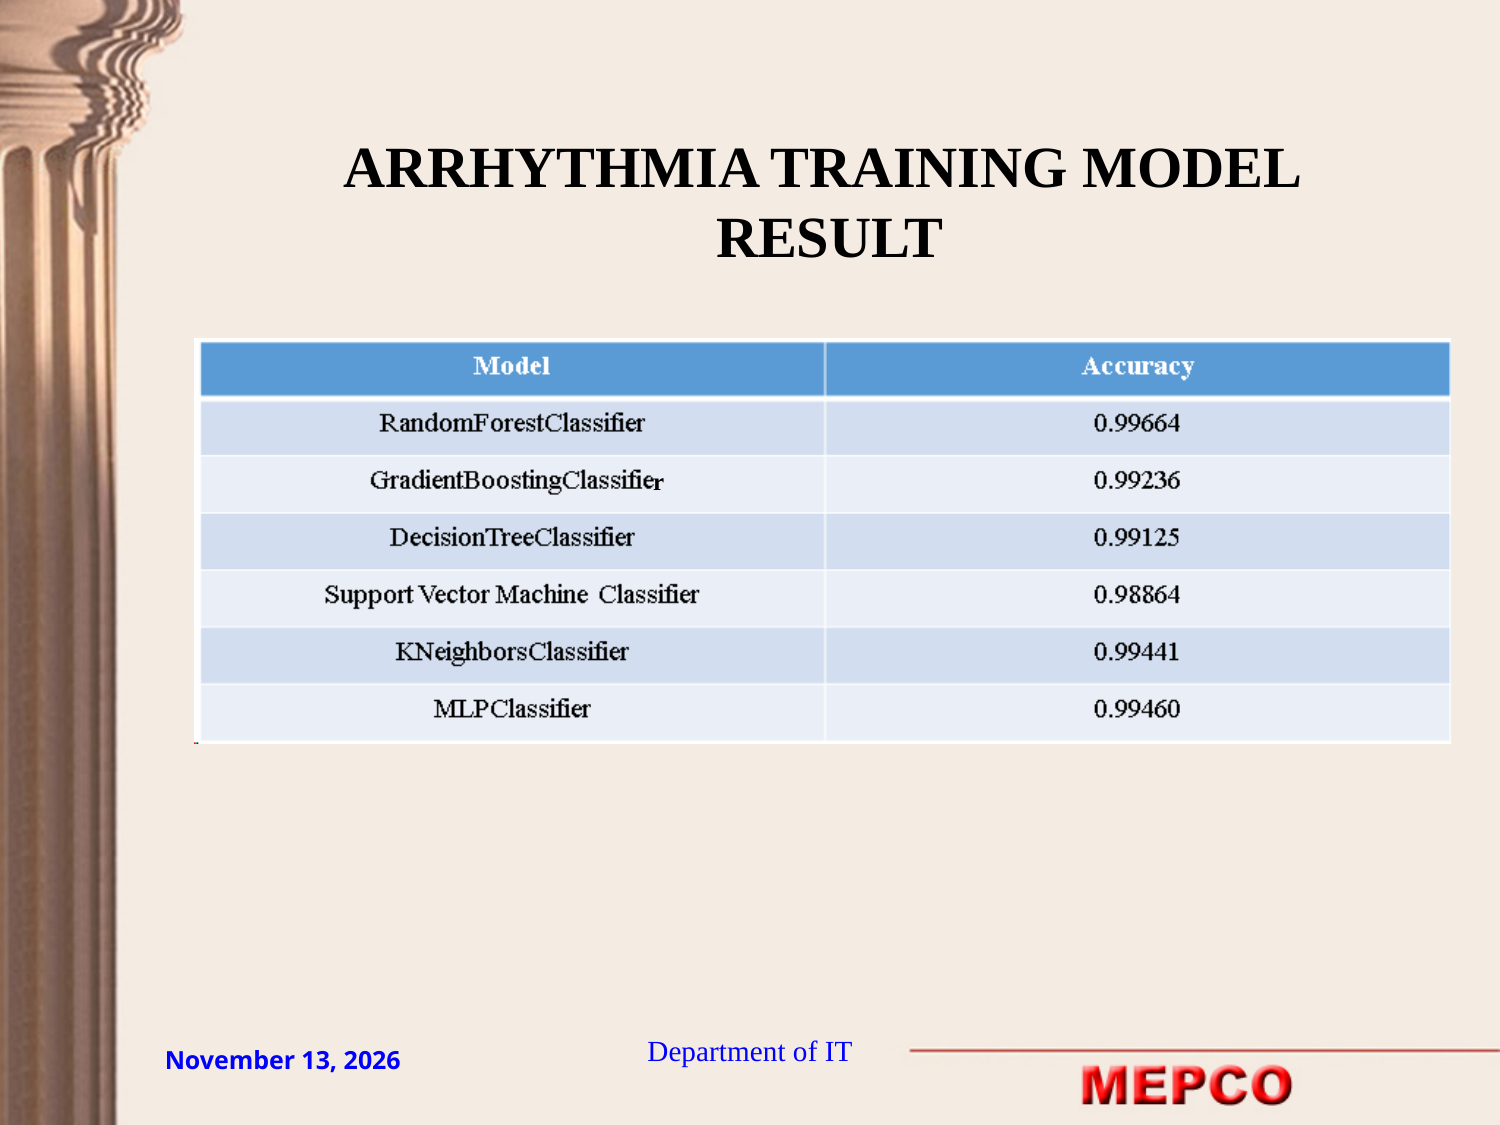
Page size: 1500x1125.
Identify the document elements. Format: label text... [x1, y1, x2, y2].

footer Department of IT [512, 1024, 988, 1101]
picture [0, 0, 1500, 1125]
title ARRHYTHMIA TRAINING MODEL RESULT [185, 105, 1461, 293]
